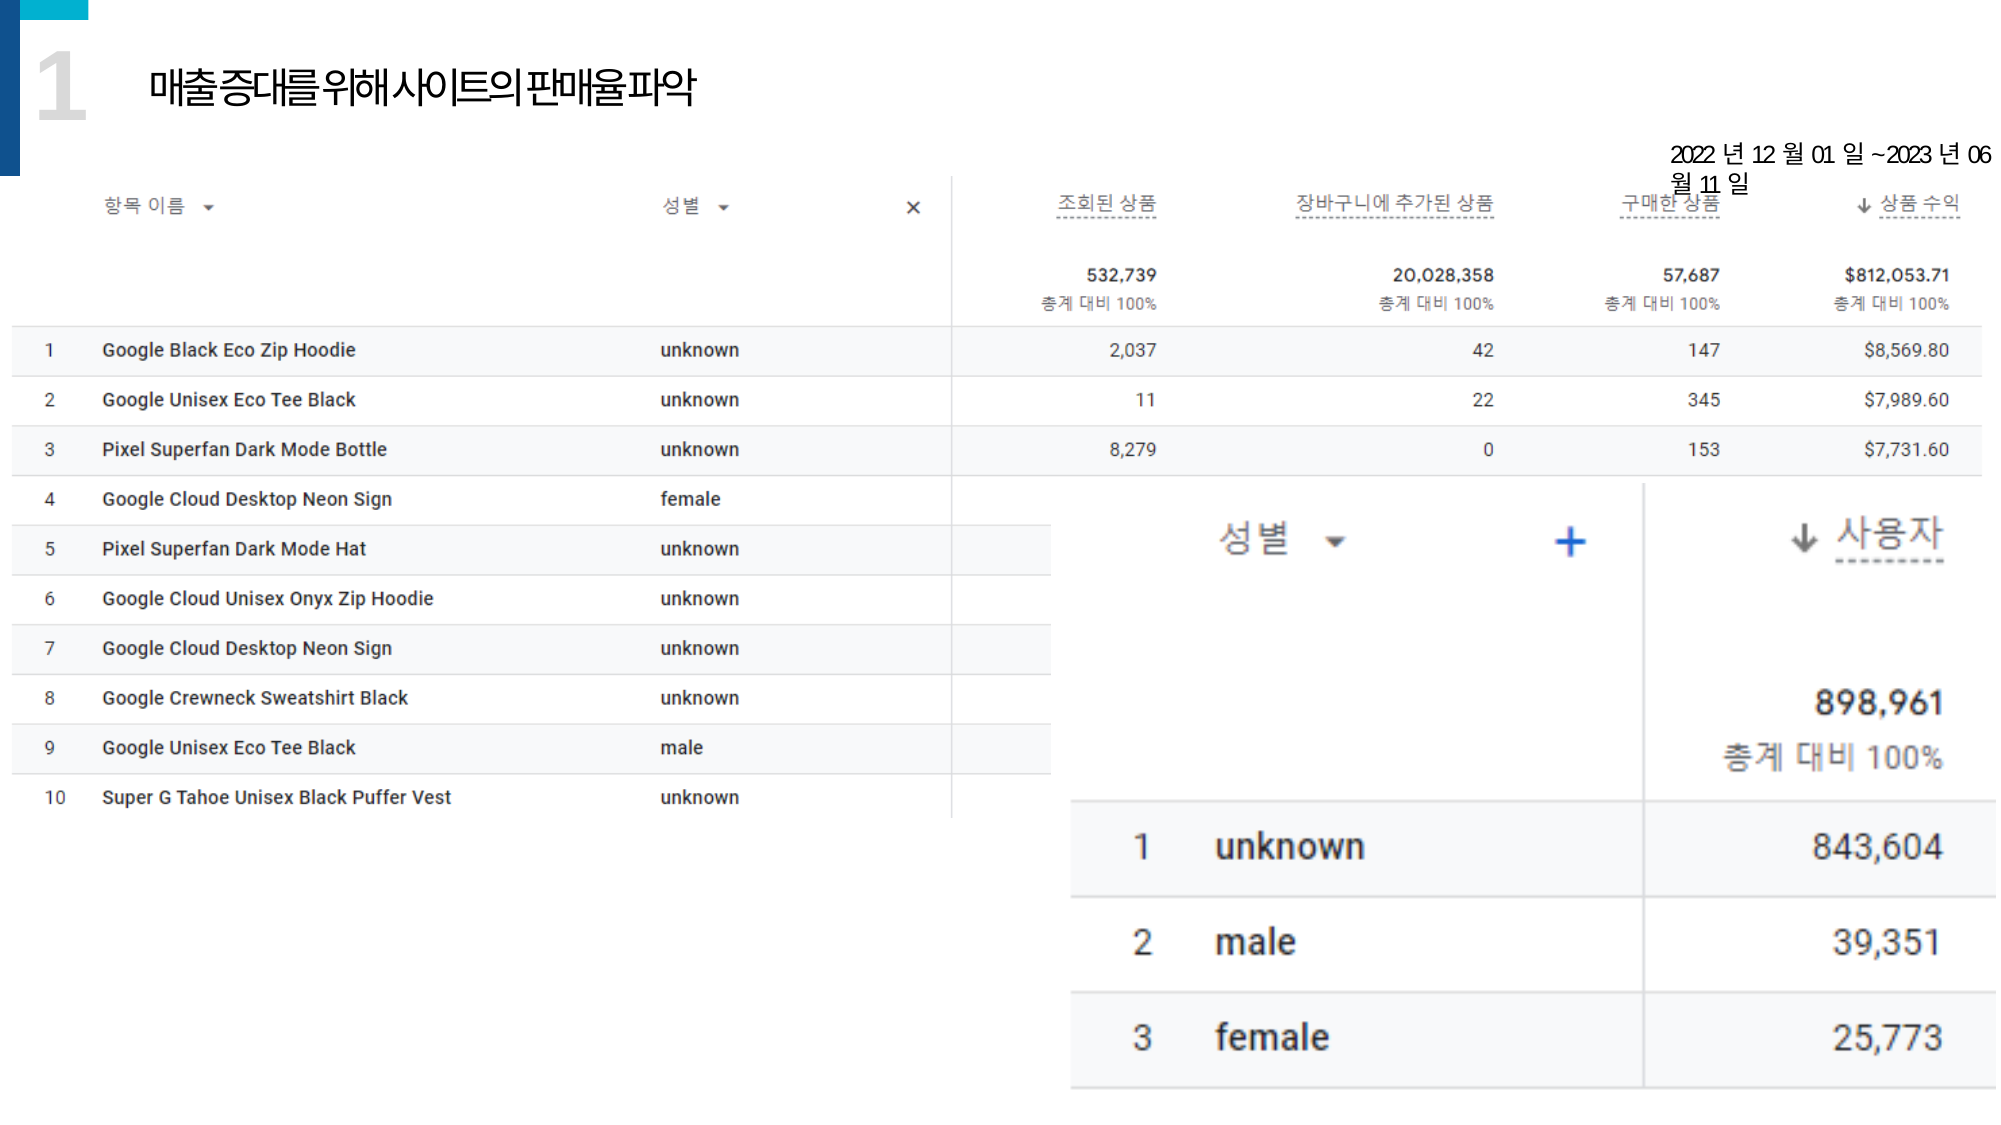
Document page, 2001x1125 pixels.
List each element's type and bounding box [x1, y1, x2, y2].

text_box [0, 0, 2000, 176]
picture [0, 176, 2001, 1125]
